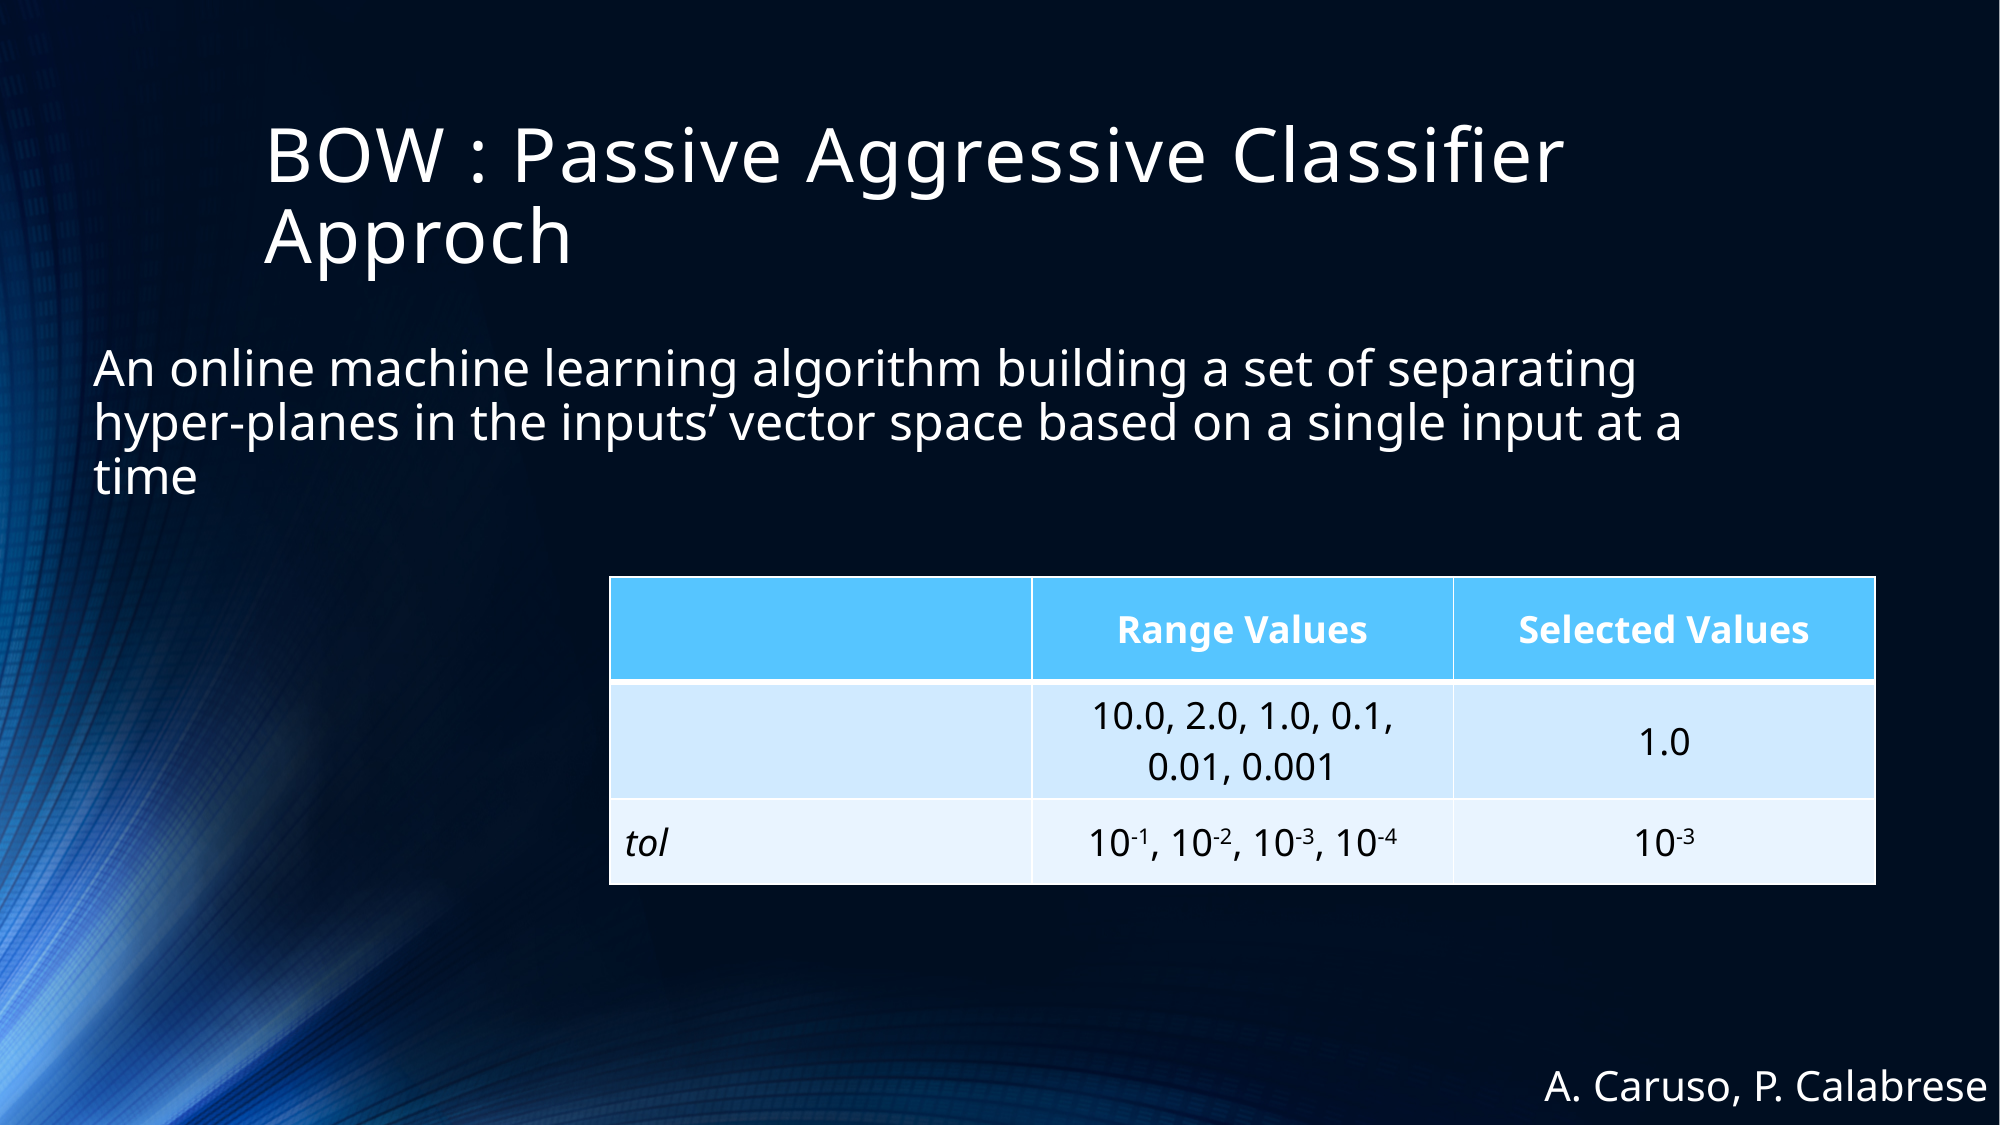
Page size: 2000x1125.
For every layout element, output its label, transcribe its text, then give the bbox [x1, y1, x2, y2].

picture [0, 0, 2000, 1125]
title BOW : Passive Aggressive Classifier Approch [249, 62, 1750, 288]
list An online machine learning algorithm building a set of separating hyper-planes in the inputs’ vector space based on a single input at a time [78, 336, 1738, 575]
text_box A. Caruso, P. Calabrese [1529, 1052, 2000, 1117]
